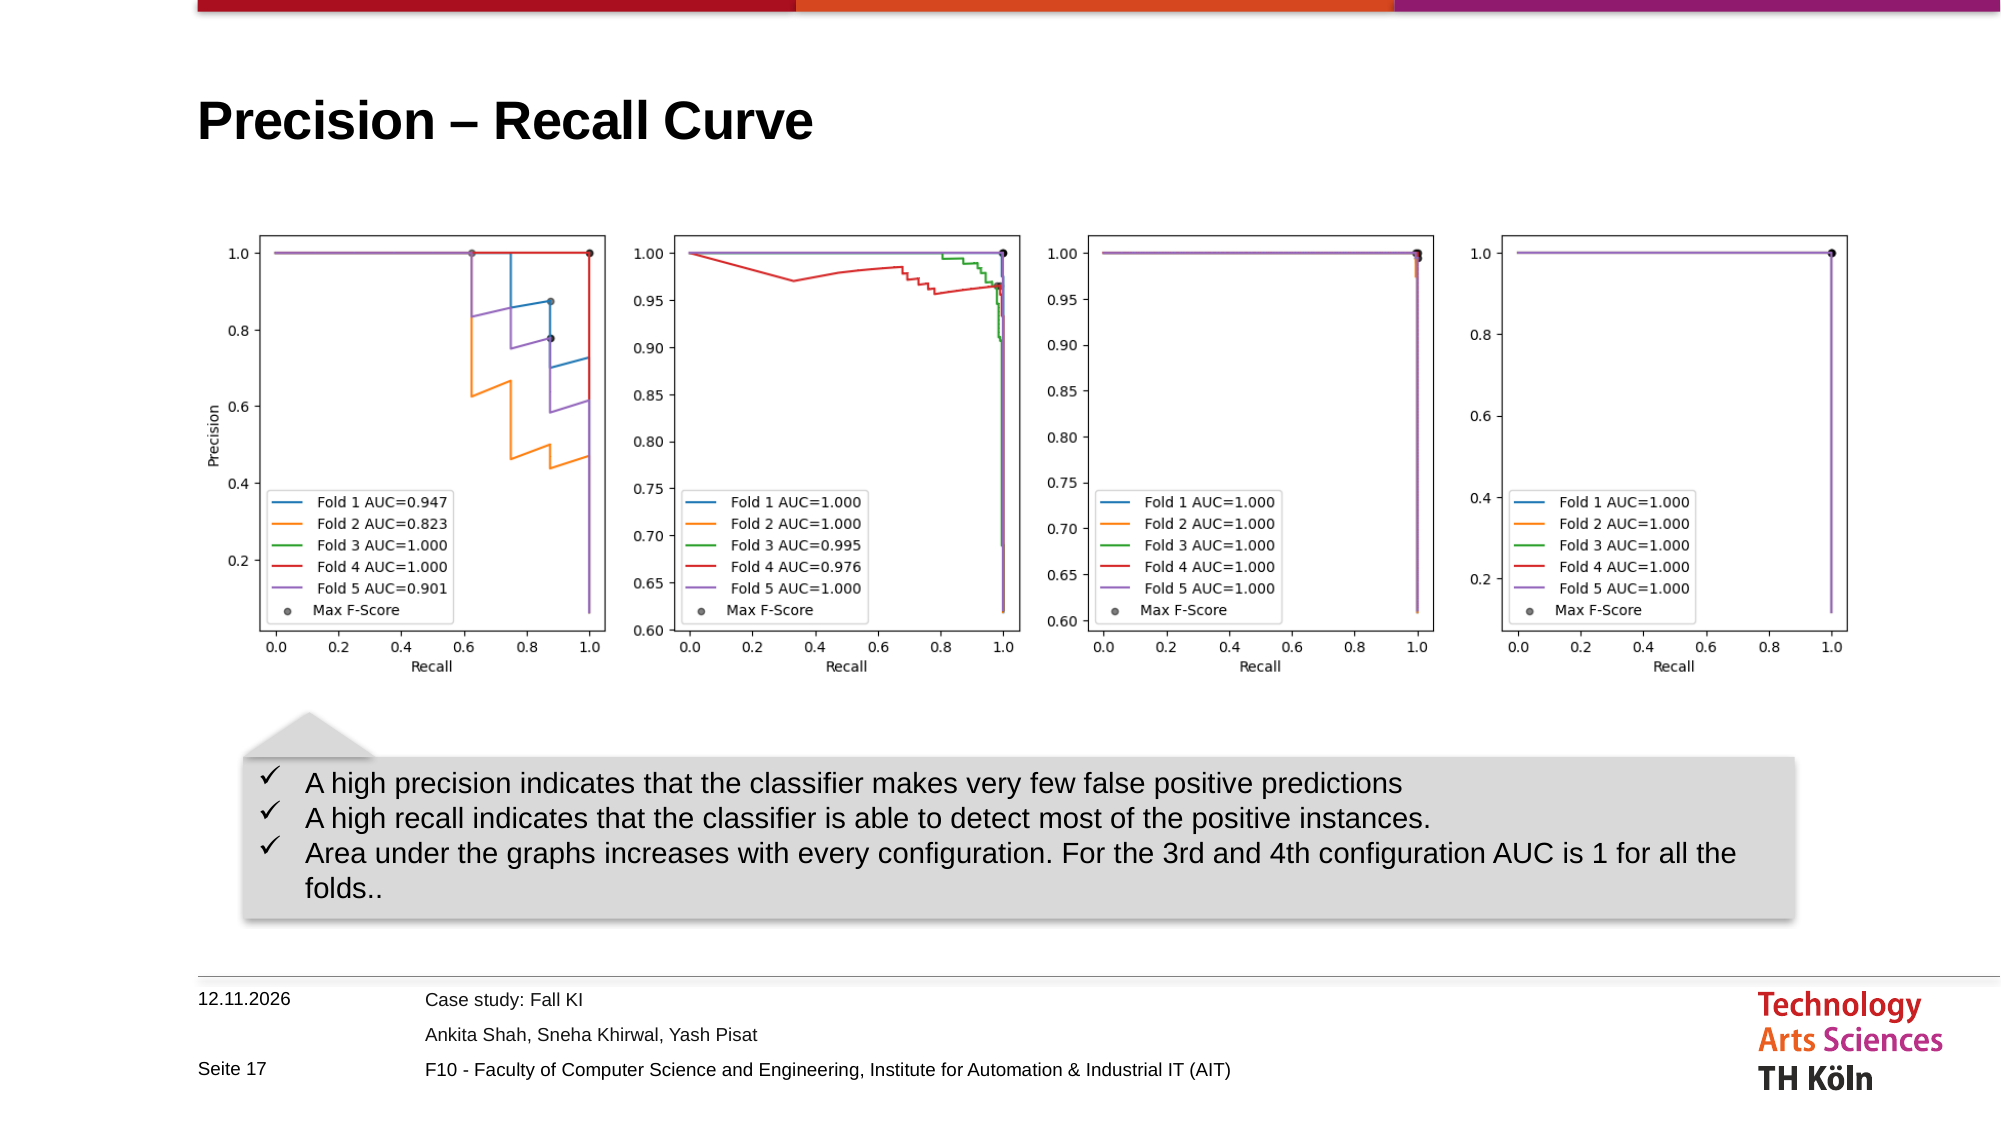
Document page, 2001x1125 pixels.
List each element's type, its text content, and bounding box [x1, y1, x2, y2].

slide_number Seite 17 [197, 1043, 411, 1080]
picture [197, 225, 1858, 685]
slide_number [197, 986, 411, 1017]
text_box A high precision indicates that the classifier makes very few false positive predictions A high recall indicates that the classifier is able to detect most of the positive instances. Area under the graphs increases with every configuration. For the 3rd and 4th configuration AUC is 1 for all the folds.. [242, 756, 1795, 919]
title Precision – Recall Curve [197, 85, 1970, 233]
text_box [242, 711, 377, 758]
